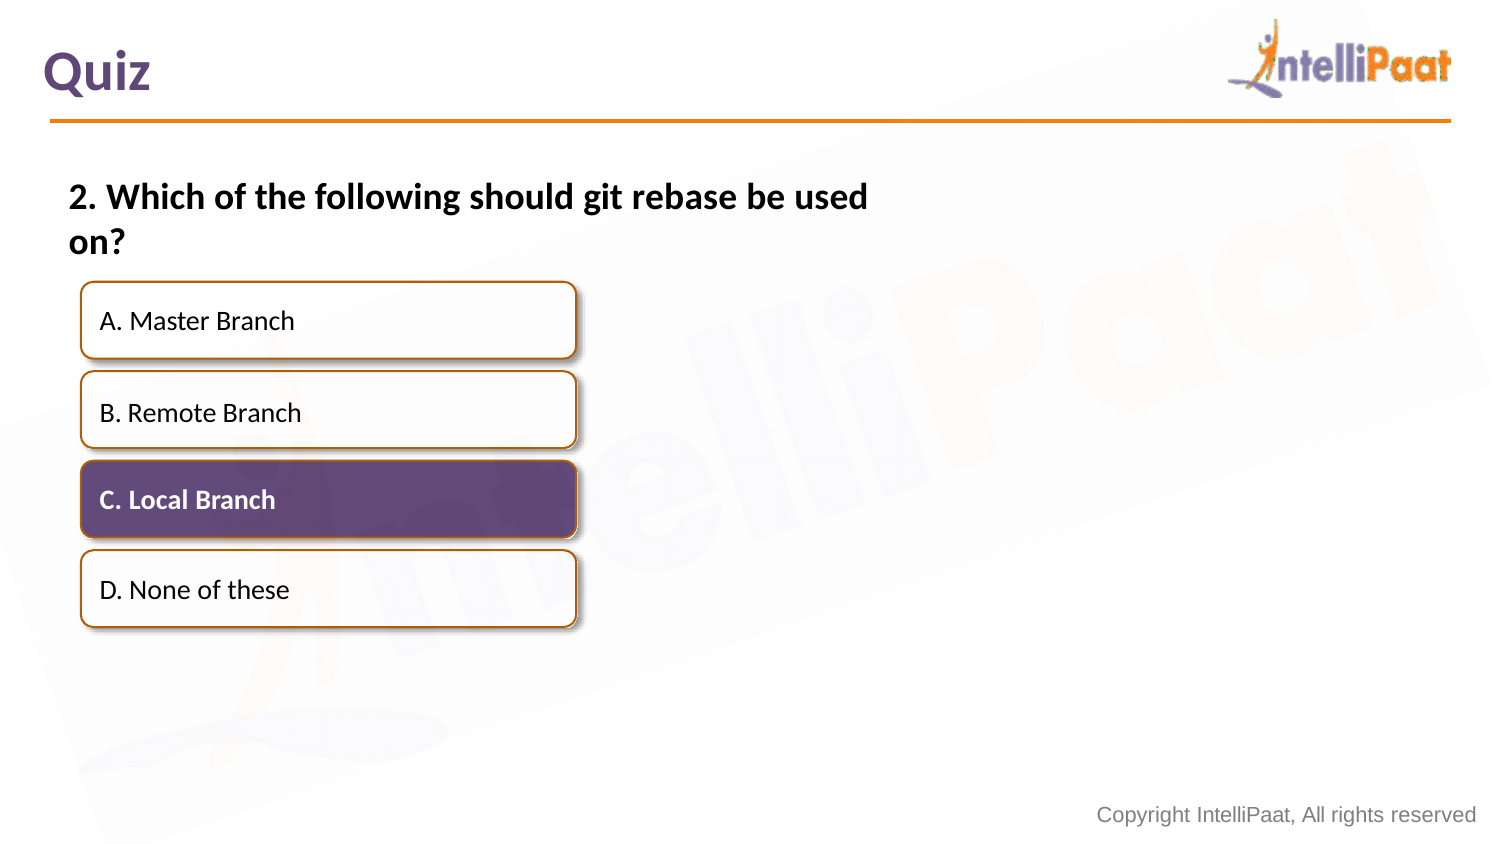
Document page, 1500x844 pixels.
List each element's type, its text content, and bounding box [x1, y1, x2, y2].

footer Copyright IntelliPaat, All rights reserved [1094, 801, 1485, 844]
text_box [0, 0, 1494, 844]
